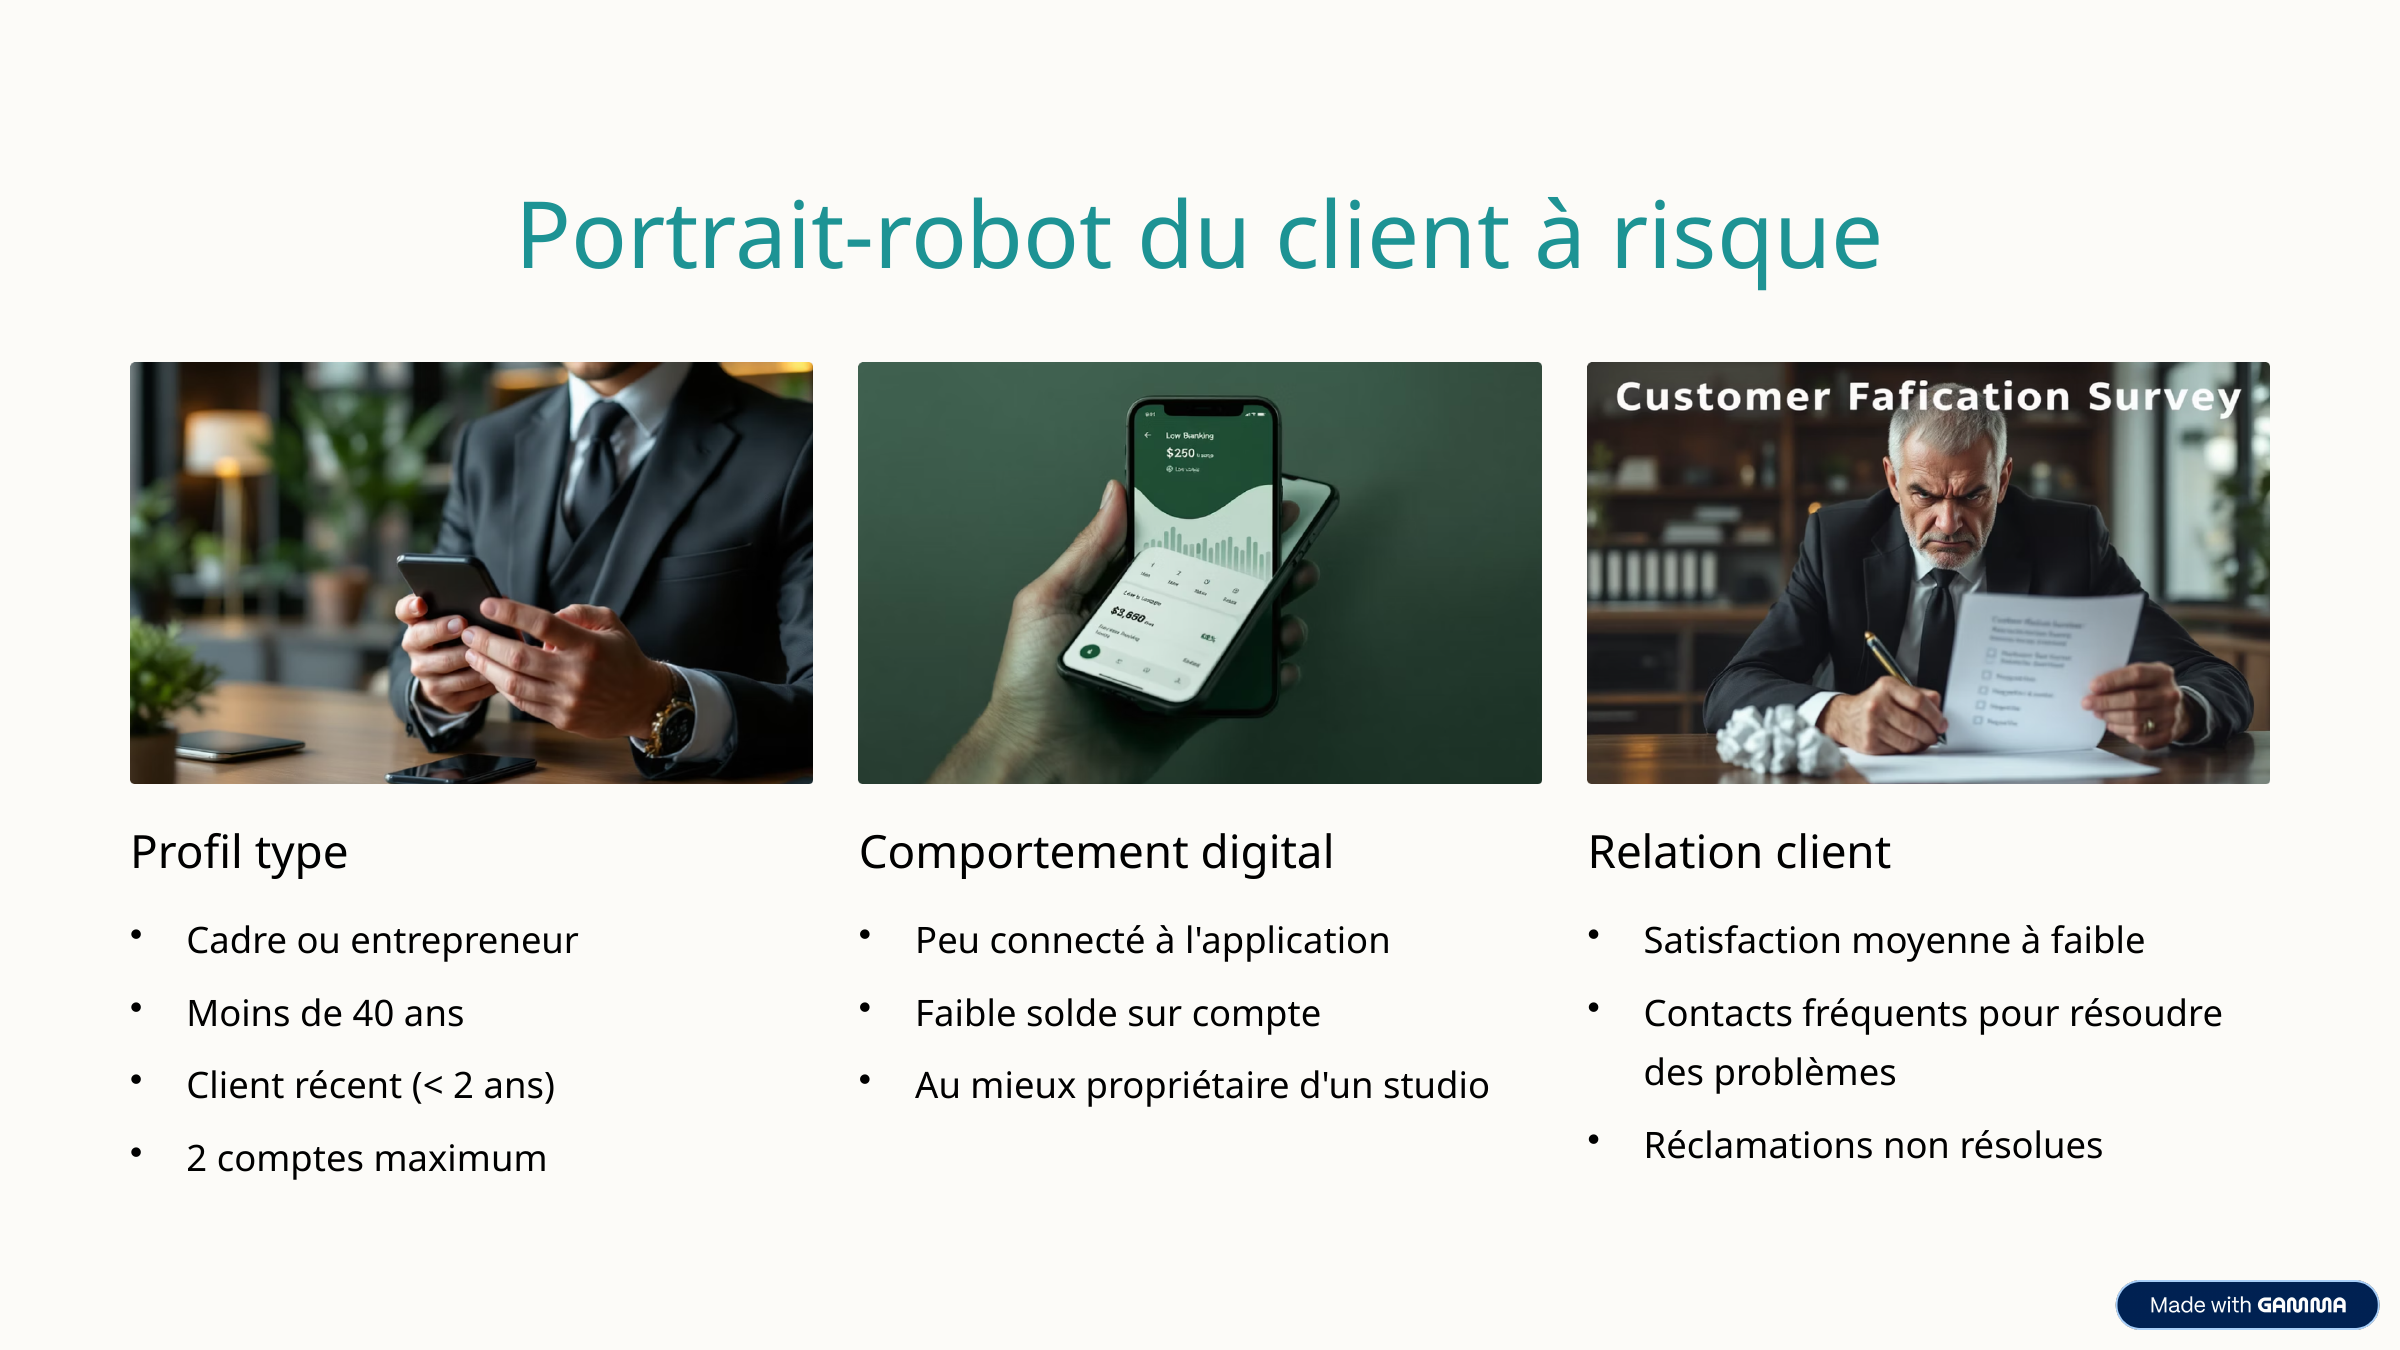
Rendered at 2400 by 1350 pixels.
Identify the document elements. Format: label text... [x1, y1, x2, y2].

text_box 2 comptes maximum [130, 1118, 813, 1179]
text_box Relation client [1587, 820, 2053, 879]
picture [1587, 362, 2270, 784]
text_box Satisfaction moyenne à faible [1587, 901, 2270, 961]
text_box Portrait-robot du client à risque [540, 171, 1860, 288]
text_box Client récent (< 2 ans) [130, 1046, 813, 1106]
text_box Peu connecté à l'application [858, 901, 1541, 961]
text_box Moins de 40 ans [130, 973, 813, 1034]
picture [858, 362, 1542, 784]
text_box Au mieux propriétaire d'un studio [858, 1046, 1541, 1106]
text_box Faible solde sur compte [858, 973, 1541, 1034]
text_box Comportement digital [858, 820, 1324, 879]
picture [130, 362, 813, 784]
text_box Contacts fréquents pour résoudre des problèmes [1587, 973, 2270, 1093]
picture [2106, 1271, 2389, 1339]
text_box Réclamations non résolues [1587, 1105, 2270, 1166]
text_box Profil type [130, 820, 596, 879]
text_box Cadre ou entrepreneur [130, 901, 813, 961]
